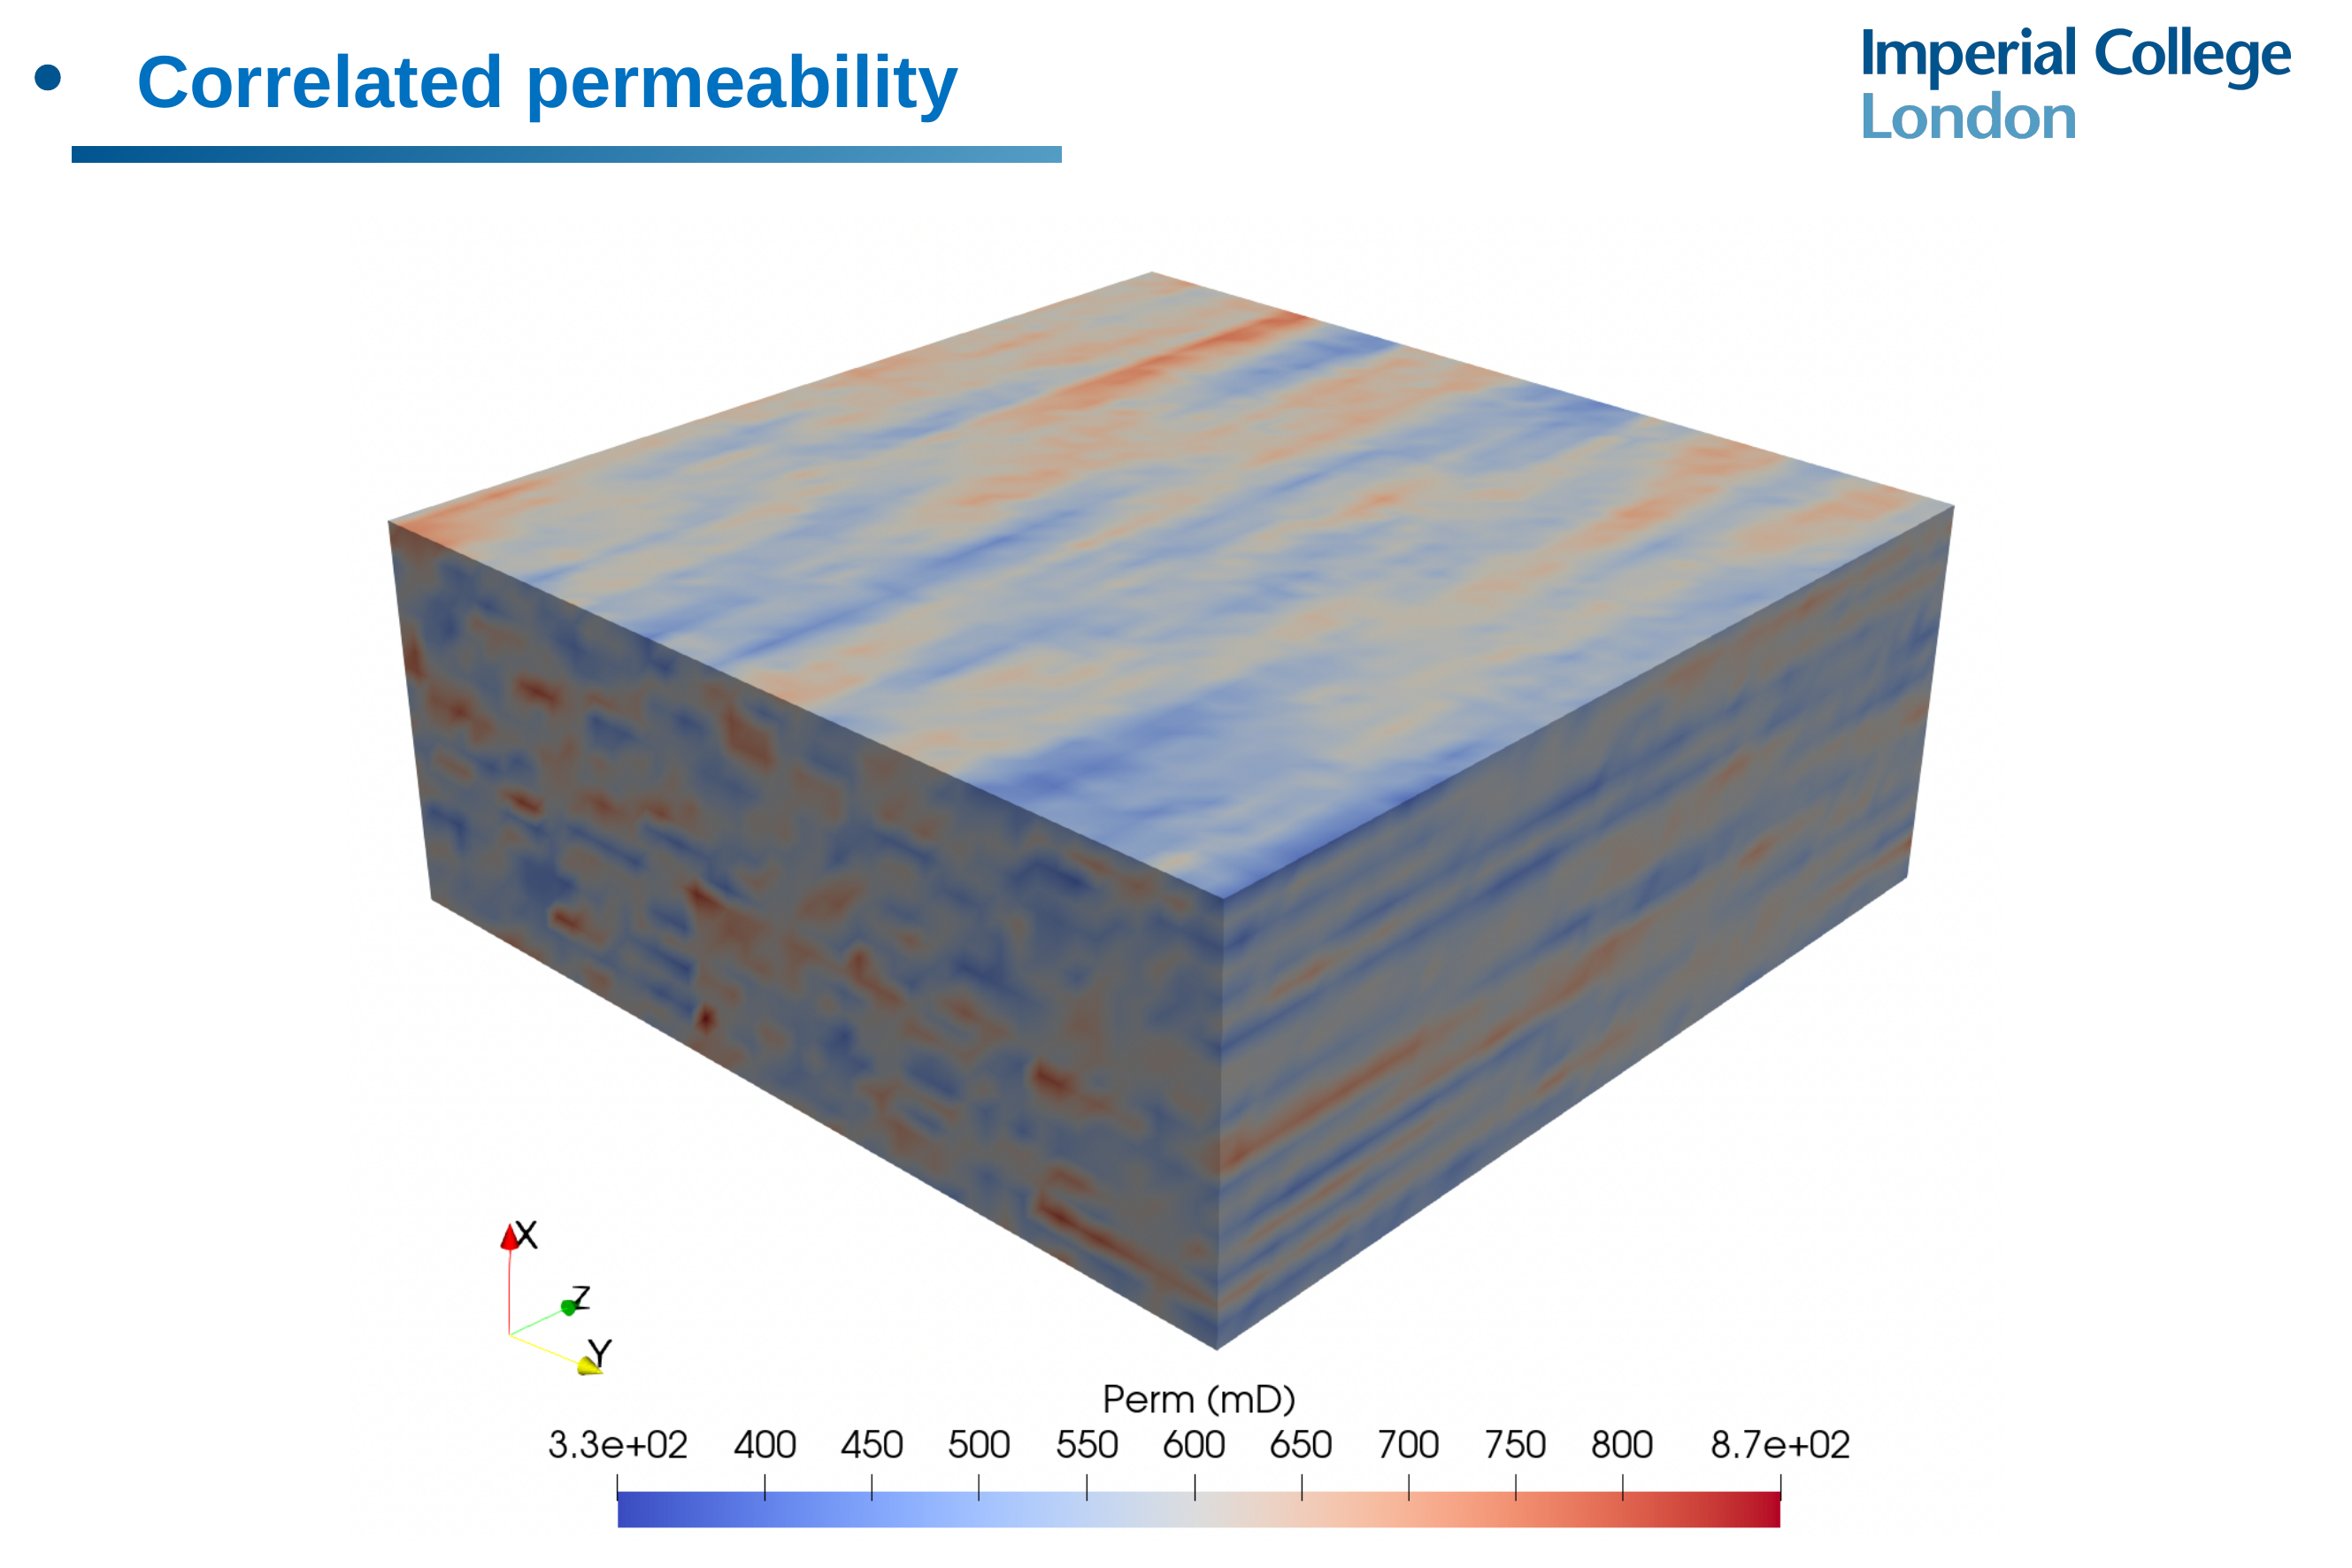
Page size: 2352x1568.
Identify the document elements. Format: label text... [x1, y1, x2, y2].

text_box Correlated permeability [123, 27, 973, 129]
picture [346, 216, 2006, 1541]
picture [1864, 27, 2291, 139]
